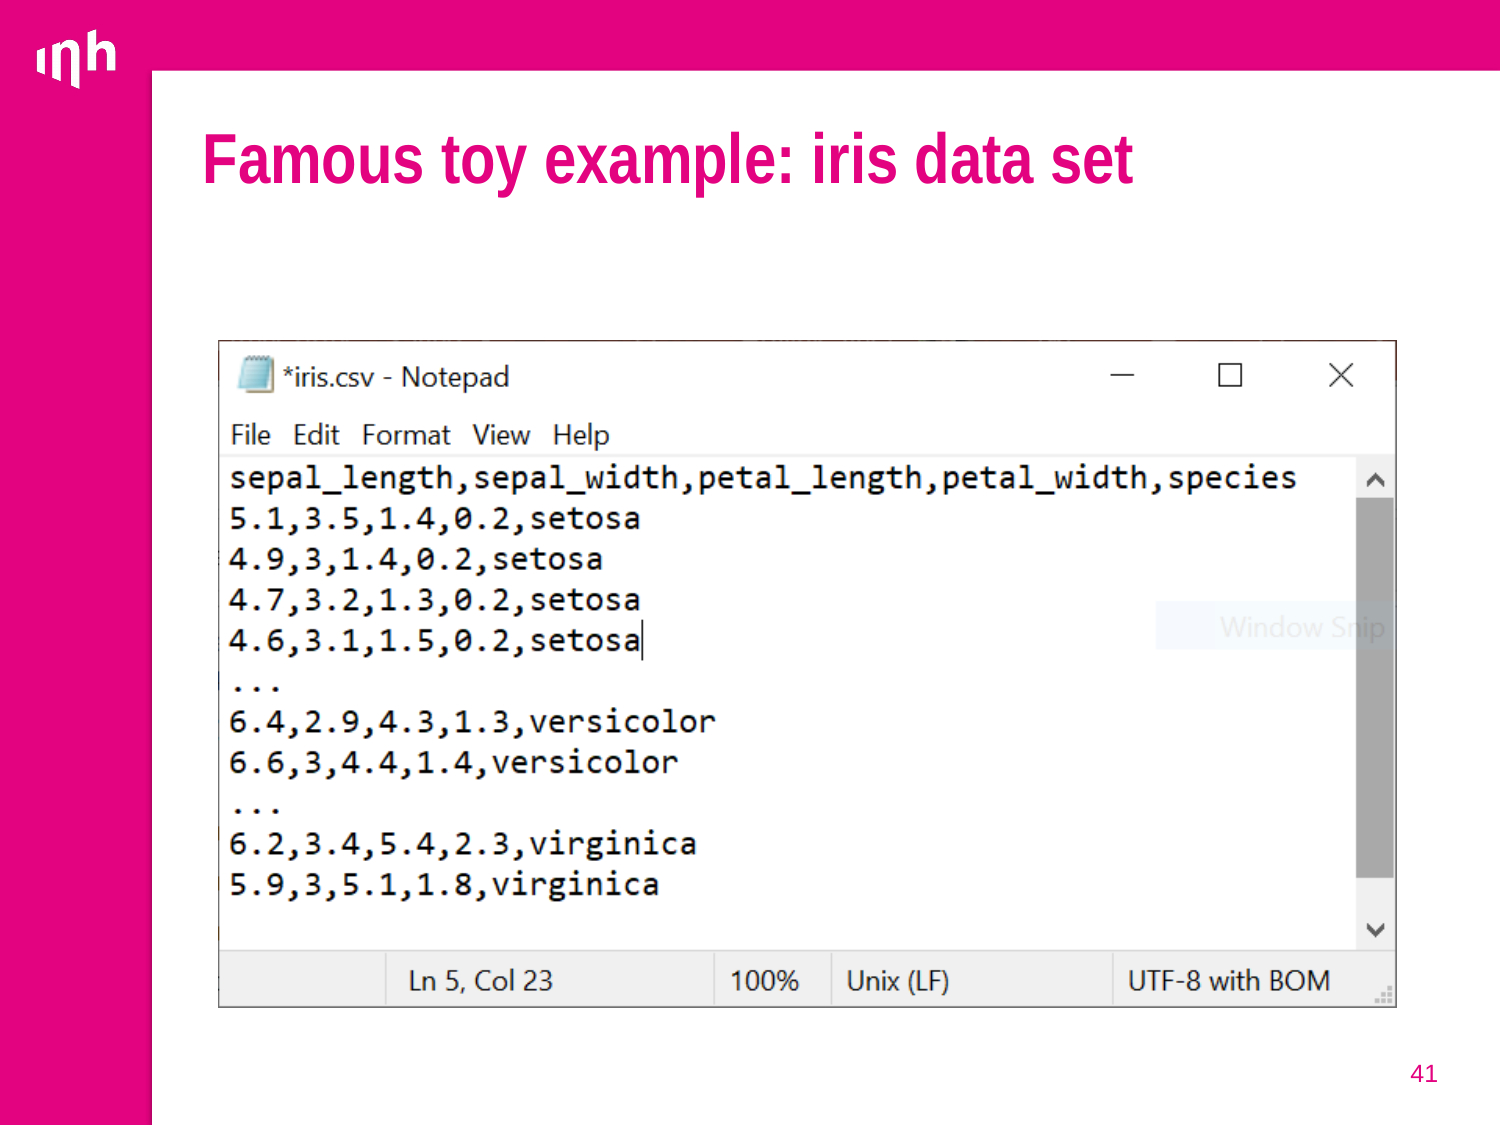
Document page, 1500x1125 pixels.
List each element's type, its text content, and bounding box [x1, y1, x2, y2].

title Famous toy example: iris data set [187, 104, 1454, 307]
picture [29, 12, 123, 106]
picture [218, 340, 1397, 1009]
slide_number 41 [1103, 1042, 1454, 1103]
